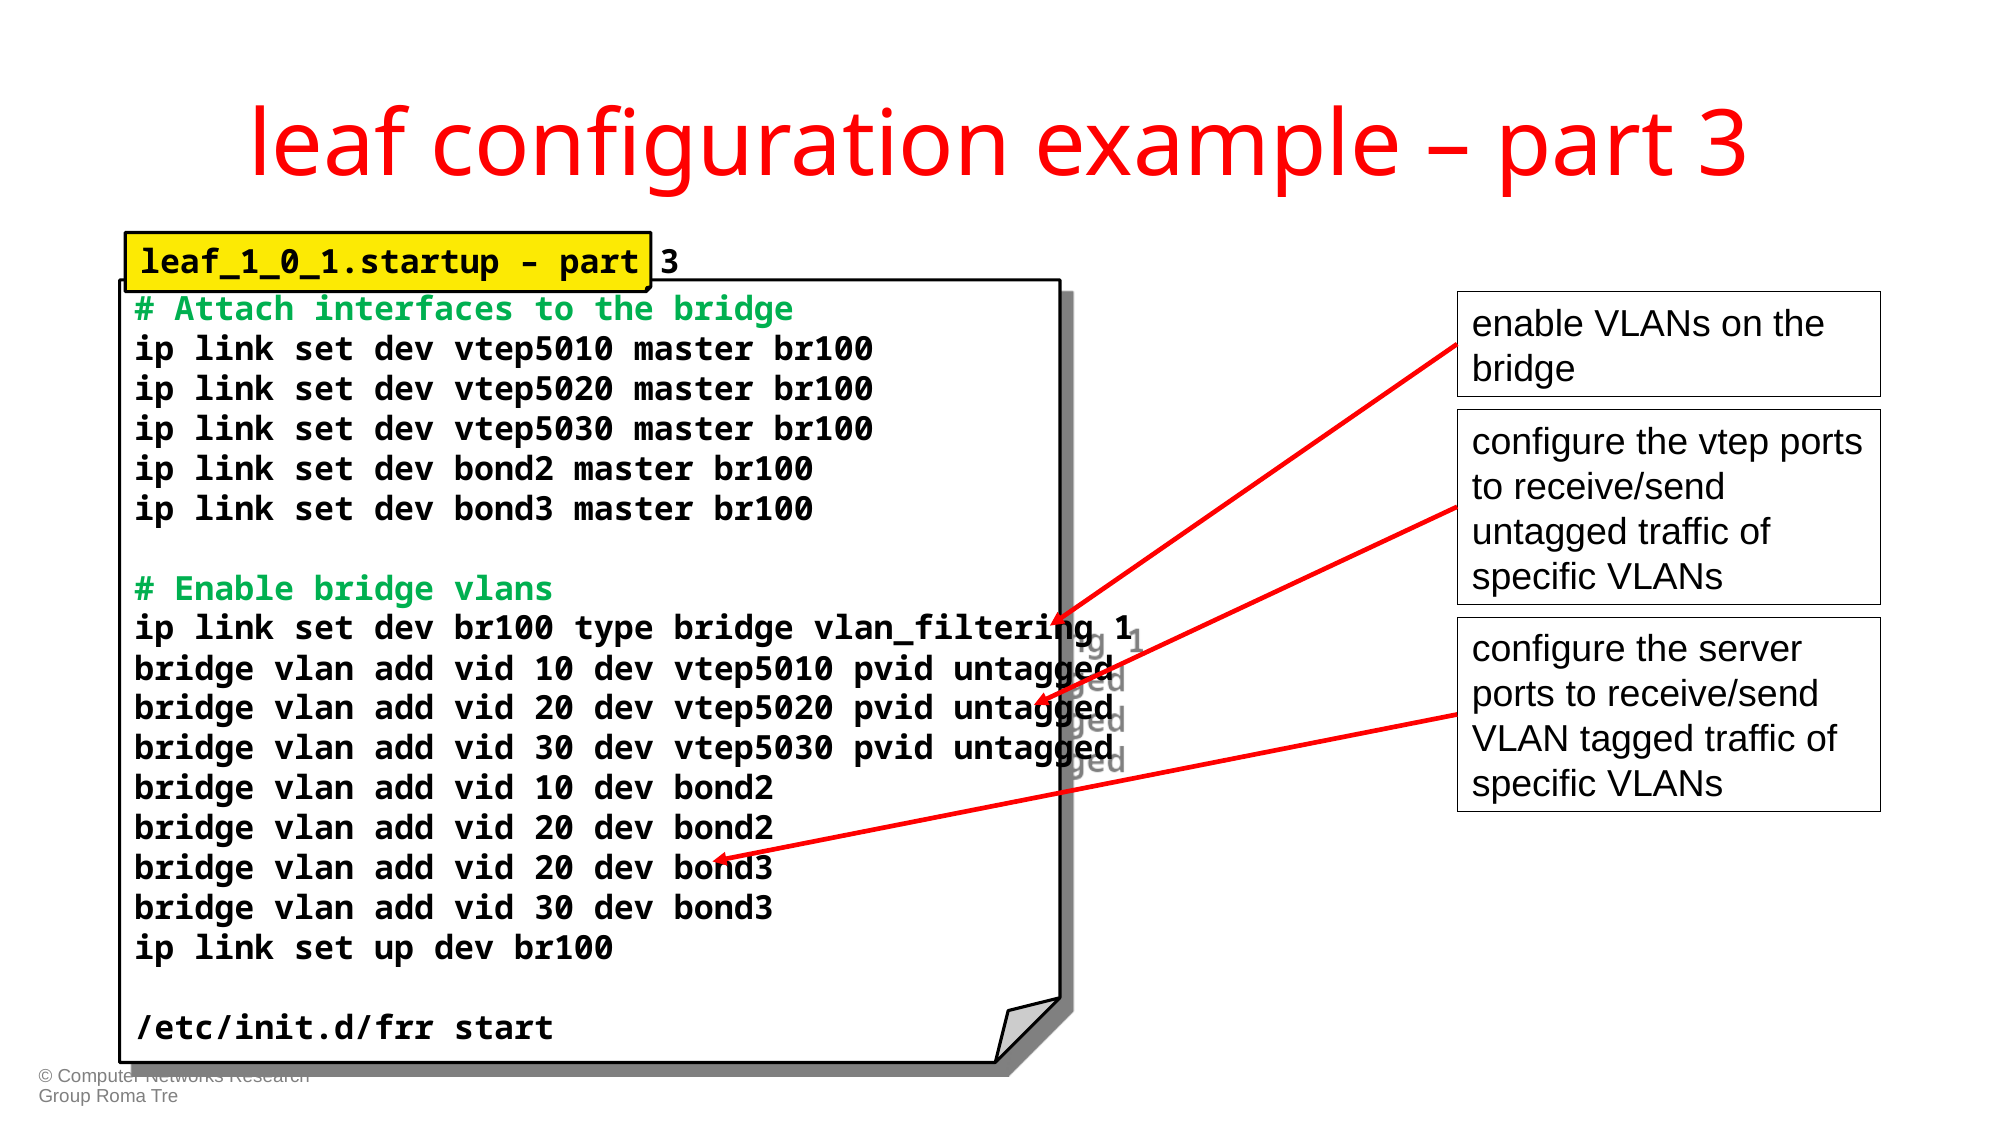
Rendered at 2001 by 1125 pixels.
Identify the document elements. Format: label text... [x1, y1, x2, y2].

text_box configure the server ports to receive/send VLAN tagged traffic of specific VLANs [1458, 617, 1881, 812]
text_box enable VLANs on the bridge [1457, 291, 1881, 397]
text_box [1033, 507, 1458, 705]
title leaf configuration example – part 3 [99, 45, 1900, 233]
text_box configure the vtep ports to receive/send untagged traffic of specific VLANs [1462, 409, 1881, 605]
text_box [712, 715, 1458, 862]
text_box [119, 232, 1061, 1063]
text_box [1049, 344, 1458, 507]
